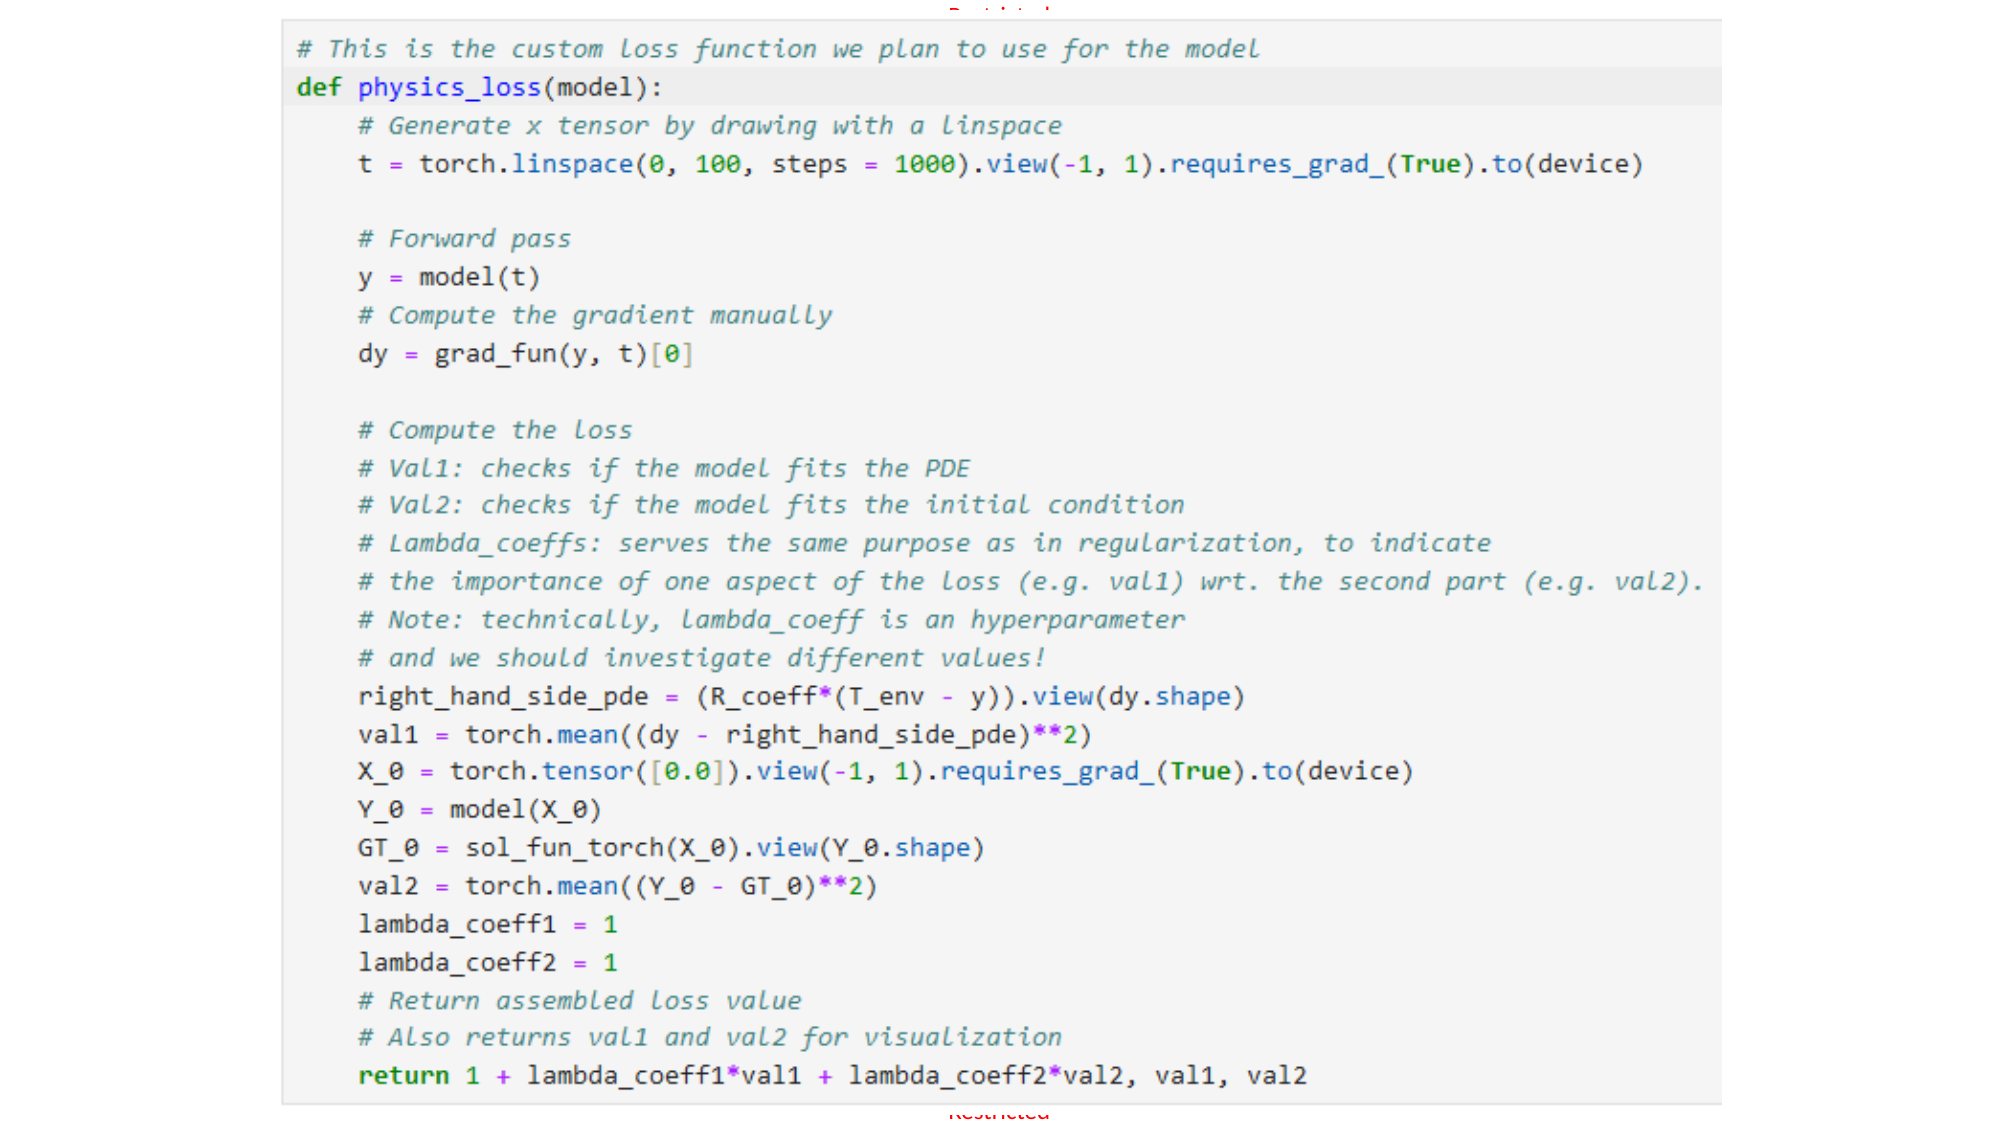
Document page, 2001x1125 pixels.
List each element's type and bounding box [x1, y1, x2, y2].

picture [278, 10, 1722, 1115]
